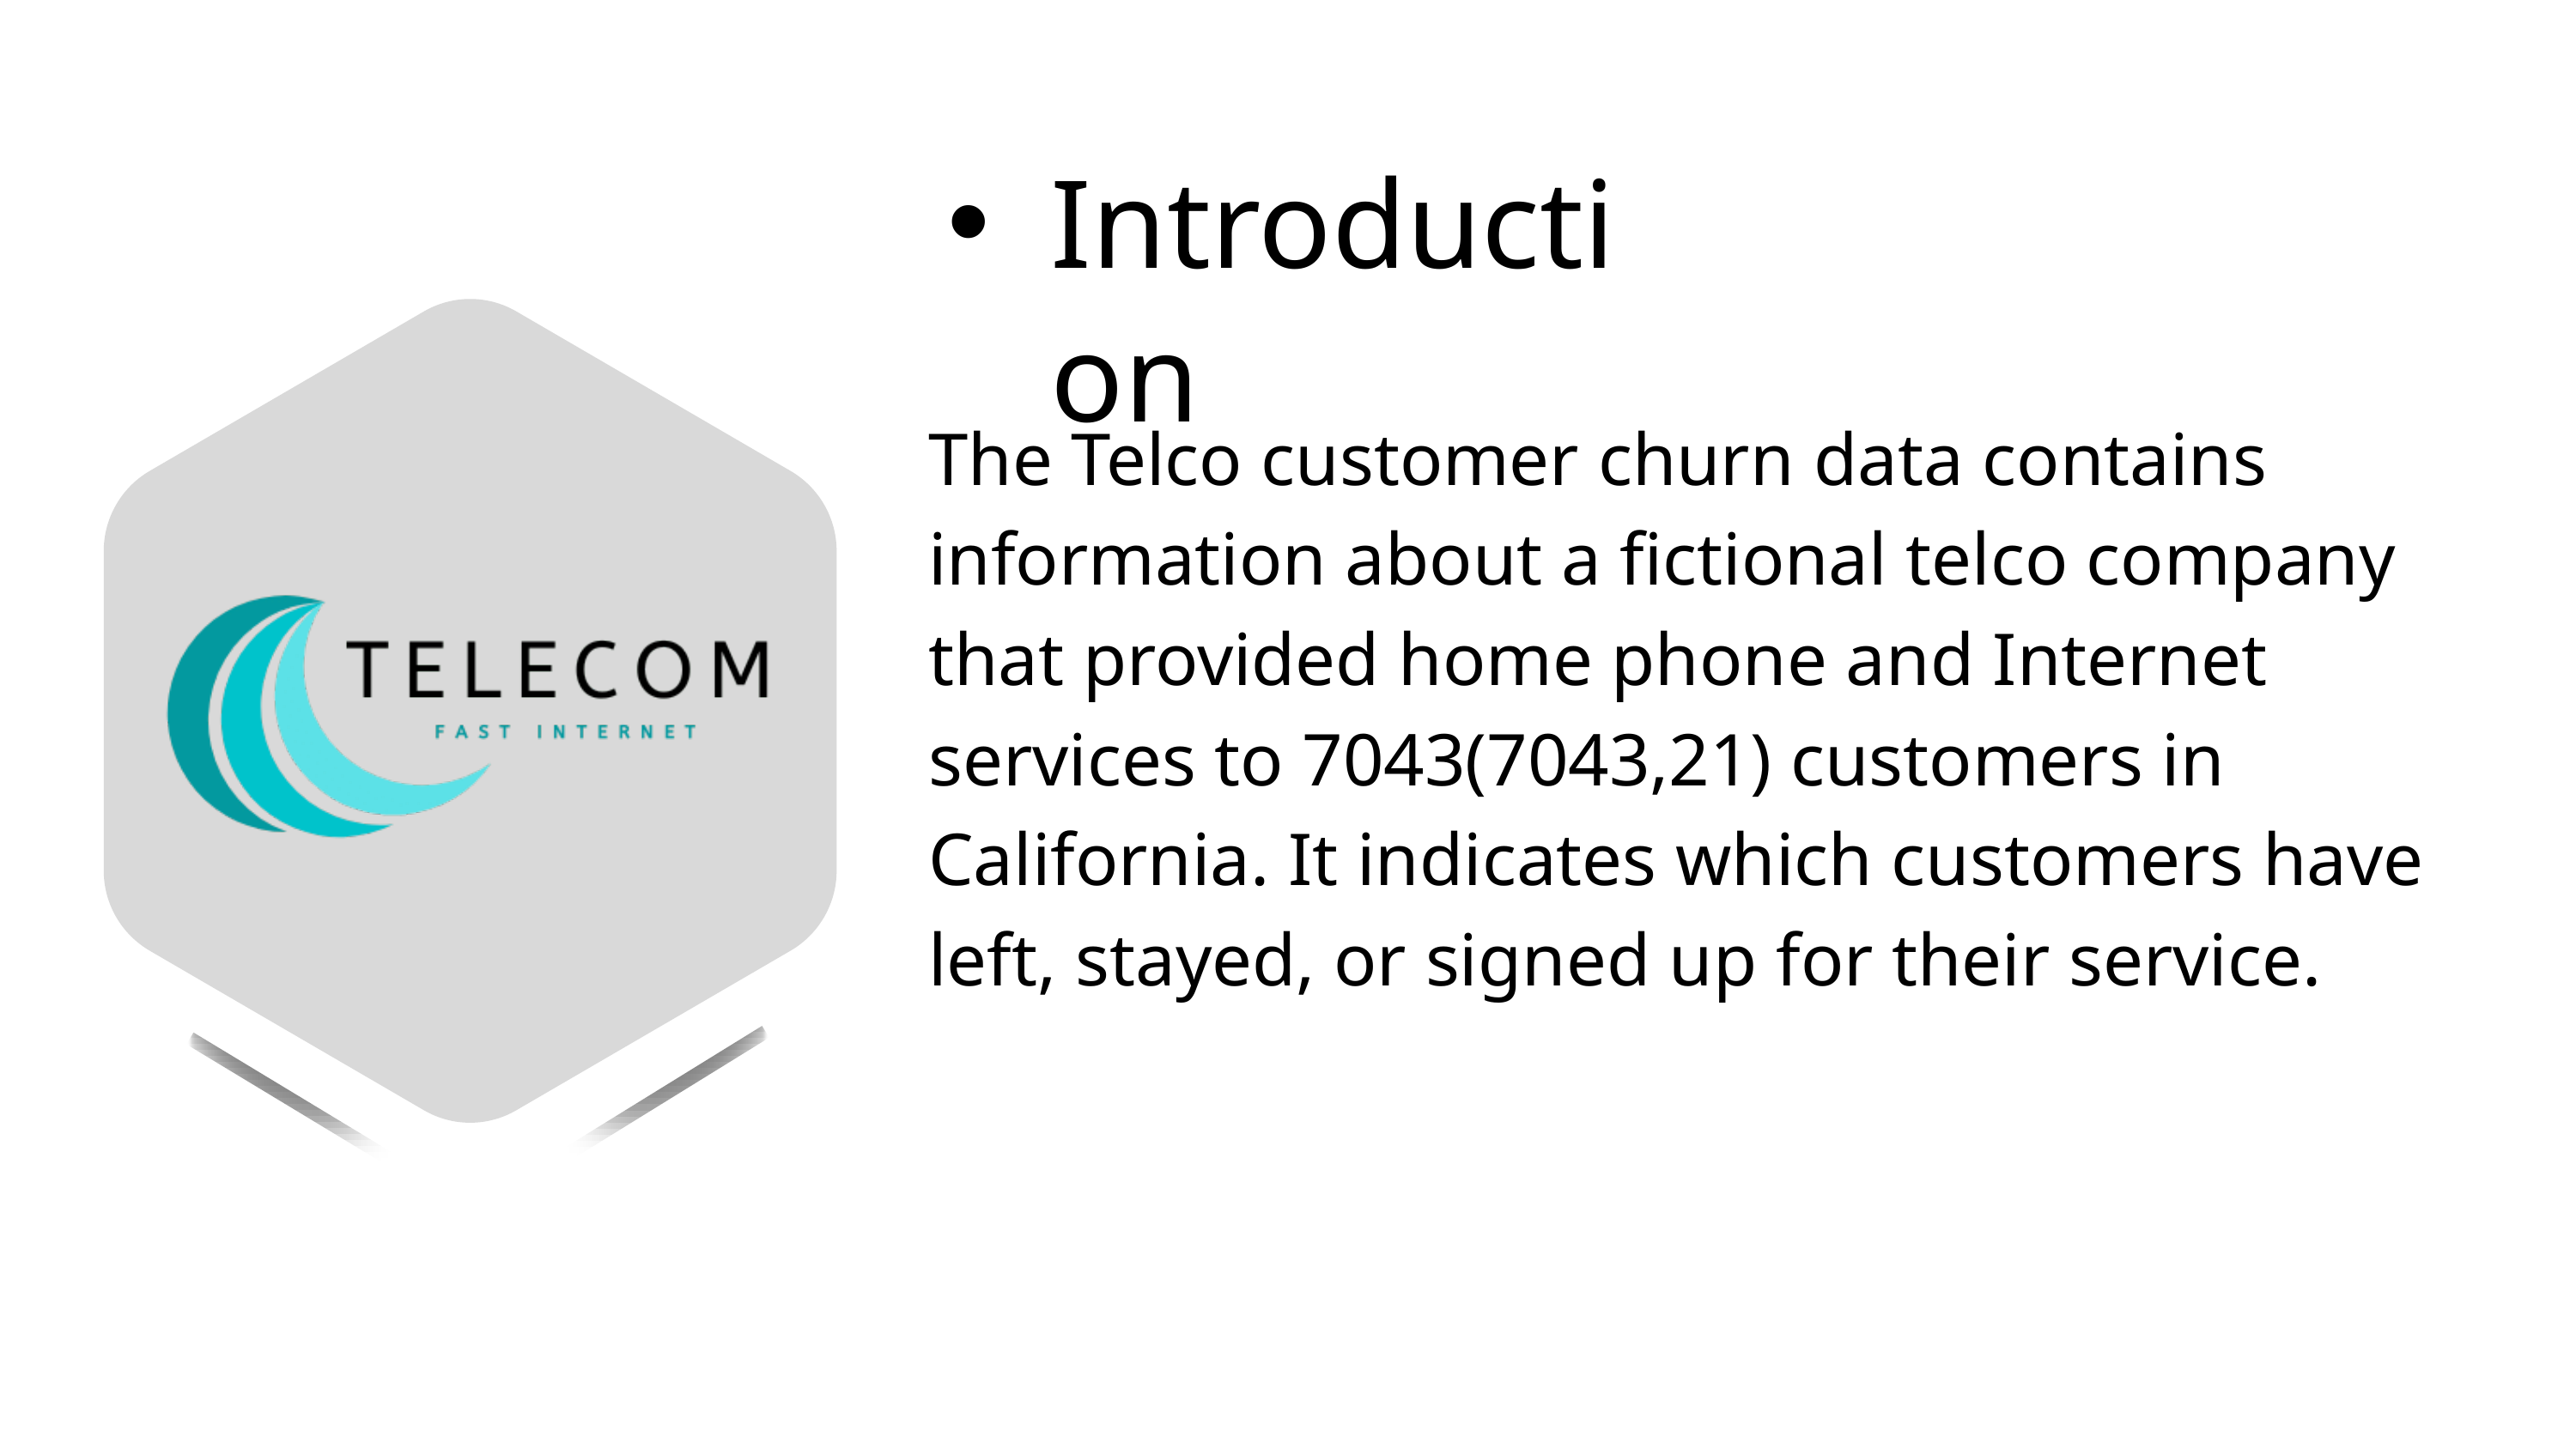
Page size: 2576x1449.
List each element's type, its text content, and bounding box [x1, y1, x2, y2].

text_box The Telco customer churn data contains information about a fictional telco company that provided home phone and Internet services to 7043(7043,21) customers in California. It indicates which customers have left, stayed, or signed up for their service. [928, 399, 2490, 1001]
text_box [64, 288, 876, 1195]
text_box Introduction [843, 139, 1680, 446]
